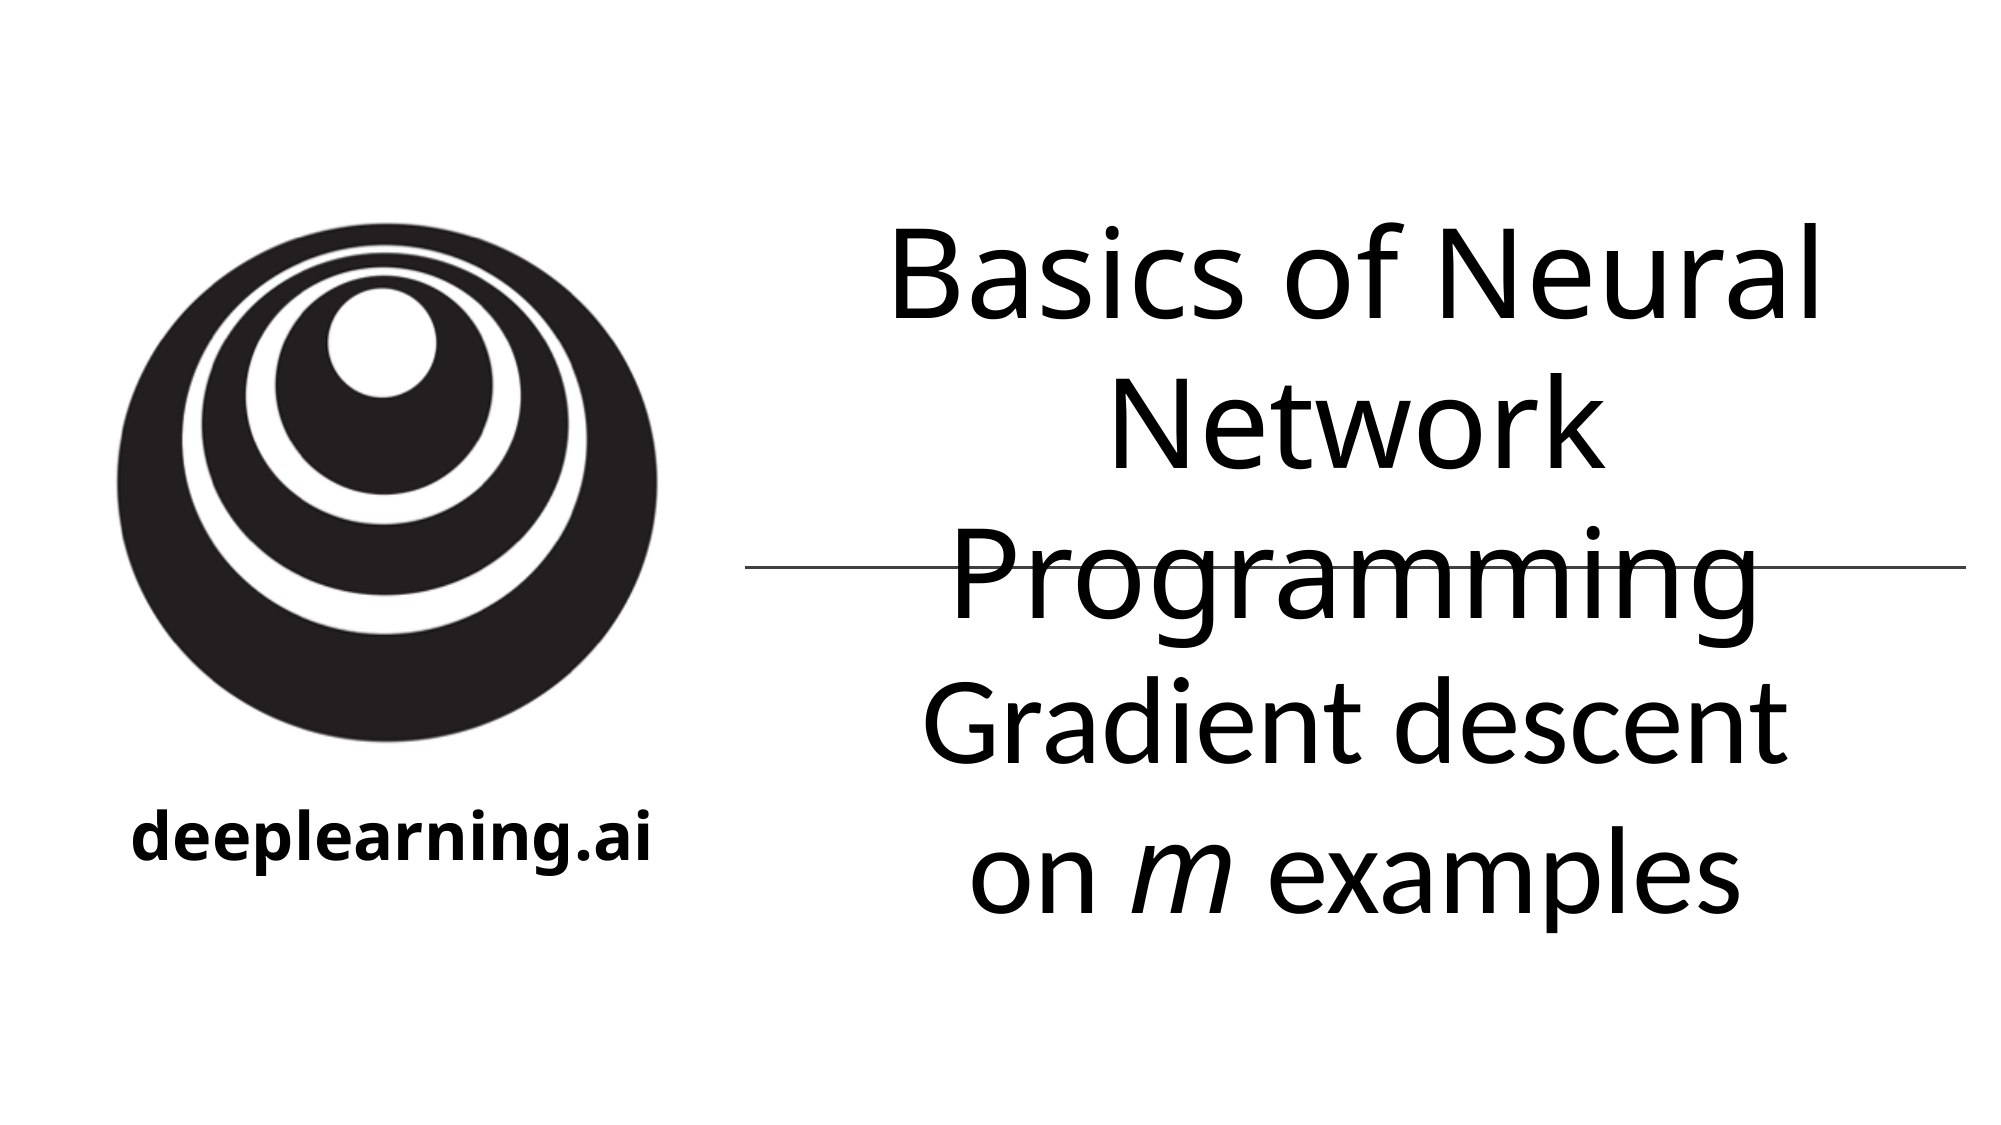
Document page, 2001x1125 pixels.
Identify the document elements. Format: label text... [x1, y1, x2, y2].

text_box Gradient descent on m examples [906, 631, 1806, 946]
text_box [26, 186, 759, 883]
text_box Basics of Neural Network Programming [759, 568, 1953, 651]
text_box Basics of Neural Network Programming [759, 186, 1953, 567]
